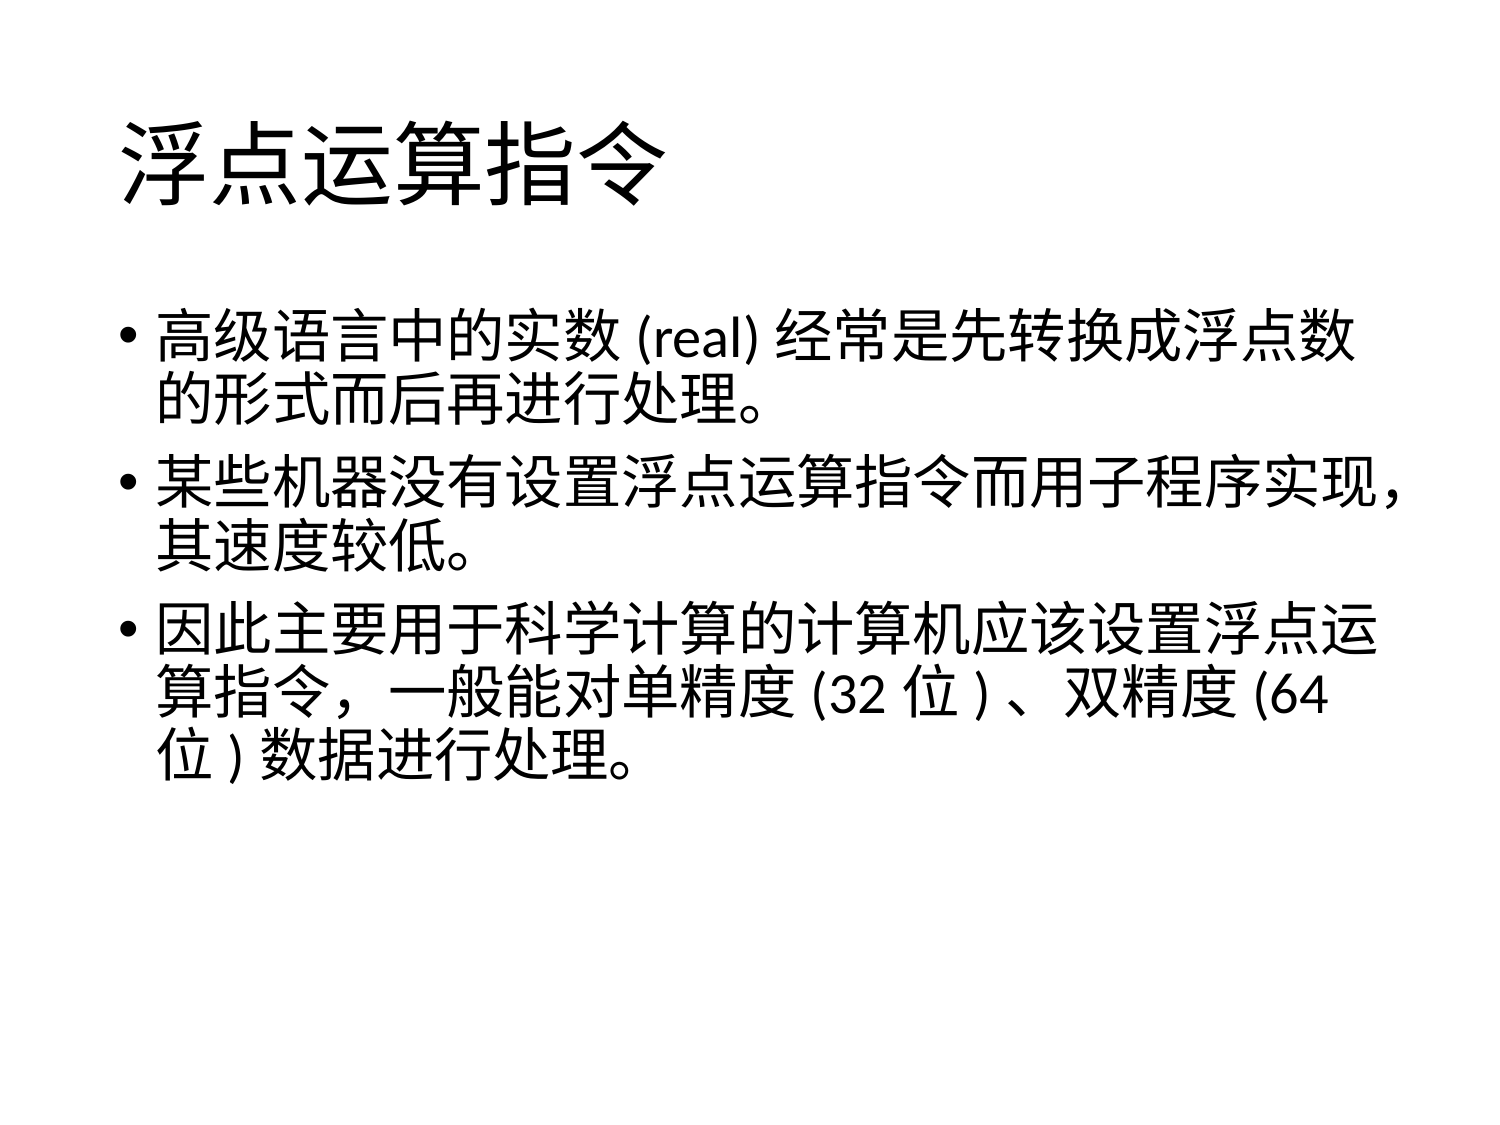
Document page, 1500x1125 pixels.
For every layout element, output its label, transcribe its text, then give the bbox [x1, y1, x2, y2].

list 高级语言中的实数(real)经常是先转换成浮点数的形式而后再进行处理。 某些机器没有设置浮点运算指令而用子程序实现，其速度较低。 因此主要用于科学计算的计算机应该设置浮点运算指令，一般能对单精度(32位)、双精度(64位)数据进行处理。 [103, 299, 1397, 1014]
title 浮点运算指令 [103, 59, 1397, 278]
